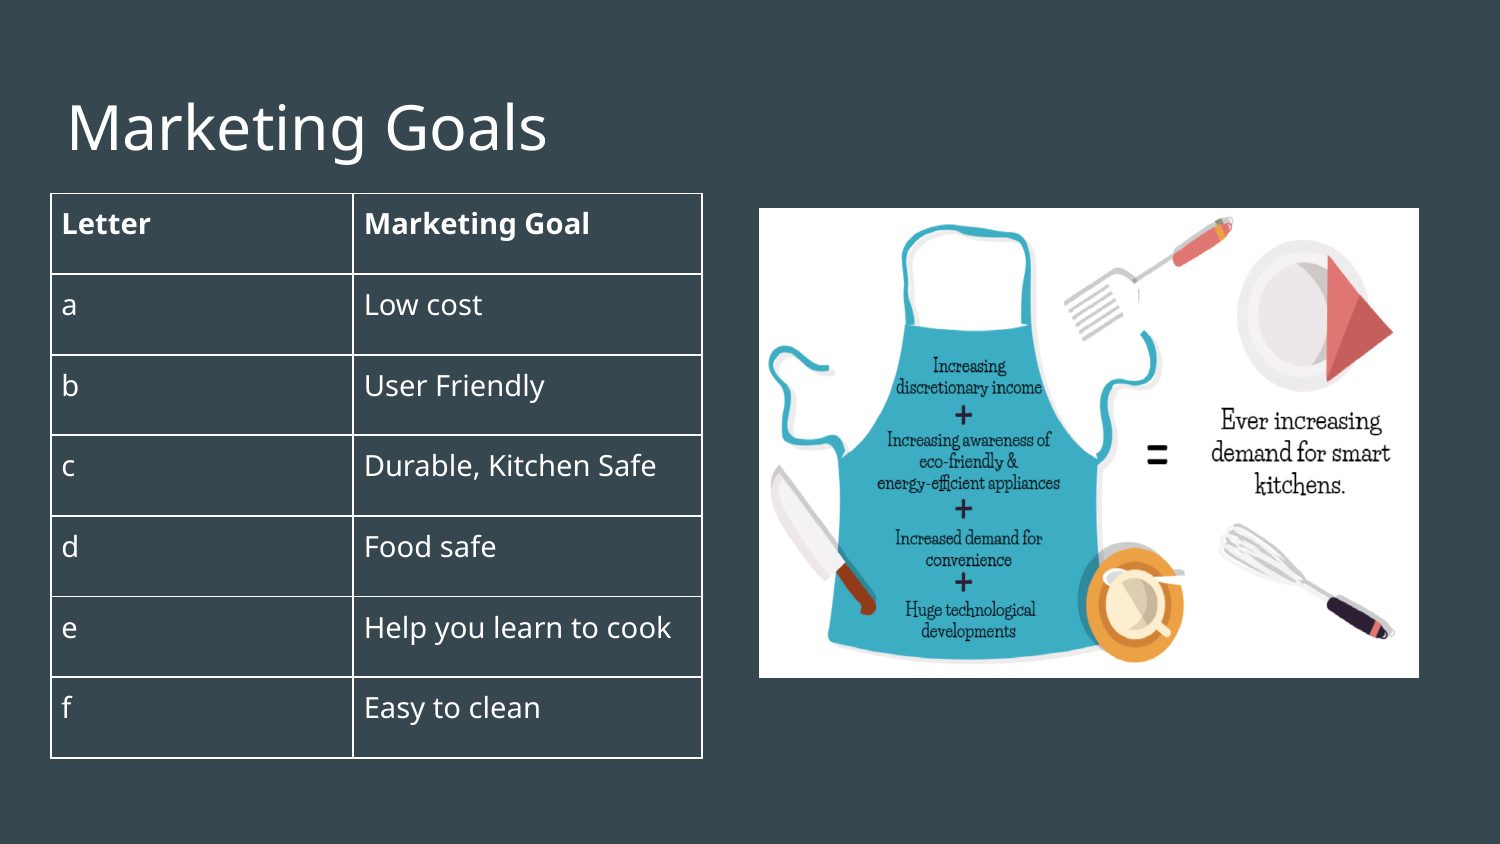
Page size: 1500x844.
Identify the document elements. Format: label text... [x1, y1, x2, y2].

picture [758, 207, 1419, 678]
table_cell a [52, 275, 352, 354]
table_cell Easy to clean [354, 678, 701, 757]
table_cell User Friendly [354, 356, 701, 434]
table_cell Low cost [354, 275, 701, 354]
table_header Marketing Goal [354, 194, 701, 273]
table_cell b [52, 356, 352, 434]
title Marketing Goals [51, 72, 1449, 167]
table_cell e [52, 597, 352, 676]
table_header Letter [52, 194, 352, 273]
table_cell f [52, 678, 352, 757]
table_cell Food safe [354, 517, 701, 596]
table_cell c [52, 436, 352, 515]
table_cell d [52, 517, 352, 596]
table_cell Help you learn to cook [354, 597, 701, 676]
table_cell Durable, Kitchen Safe [354, 436, 701, 515]
